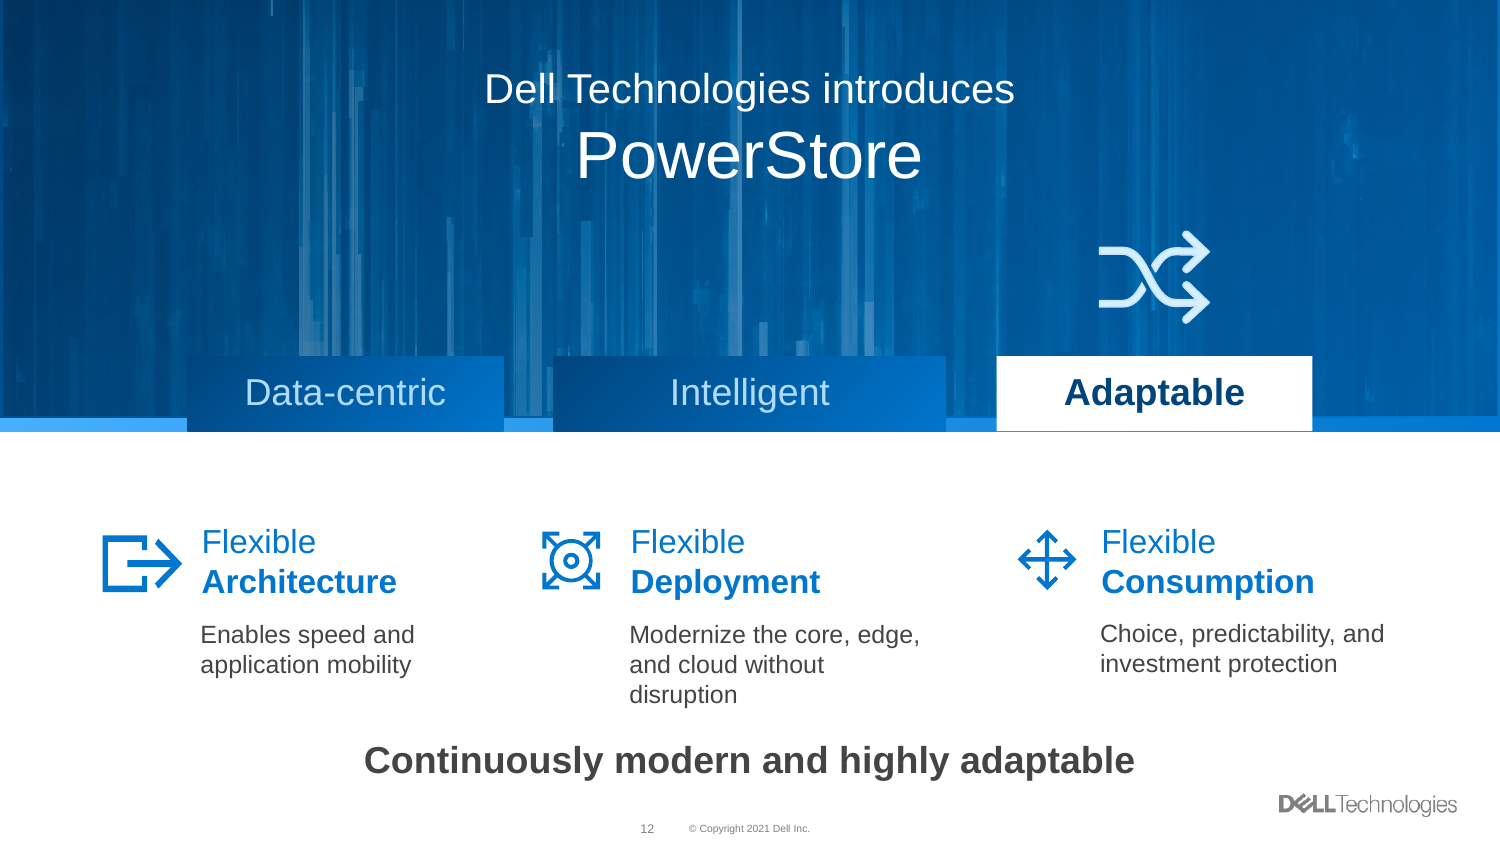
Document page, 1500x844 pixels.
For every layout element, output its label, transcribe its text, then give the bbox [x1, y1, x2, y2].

text_box PowerStore [47, 104, 1453, 200]
text_box Adaptable [996, 356, 1313, 432]
text_box [1099, 247, 1210, 324]
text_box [1017, 529, 1077, 591]
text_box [542, 531, 601, 590]
text_box [1151, 231, 1210, 273]
text_box Dell Technologies introduces [73, 54, 1427, 120]
picture [1279, 793, 1457, 817]
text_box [185, 511, 527, 687]
text_box Intelligent [553, 356, 947, 432]
text_box Continuously modern and highly adaptable [131, 728, 1369, 789]
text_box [102, 535, 183, 593]
text_box Data-centric [187, 356, 504, 432]
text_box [613, 511, 956, 687]
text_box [1084, 511, 1427, 687]
